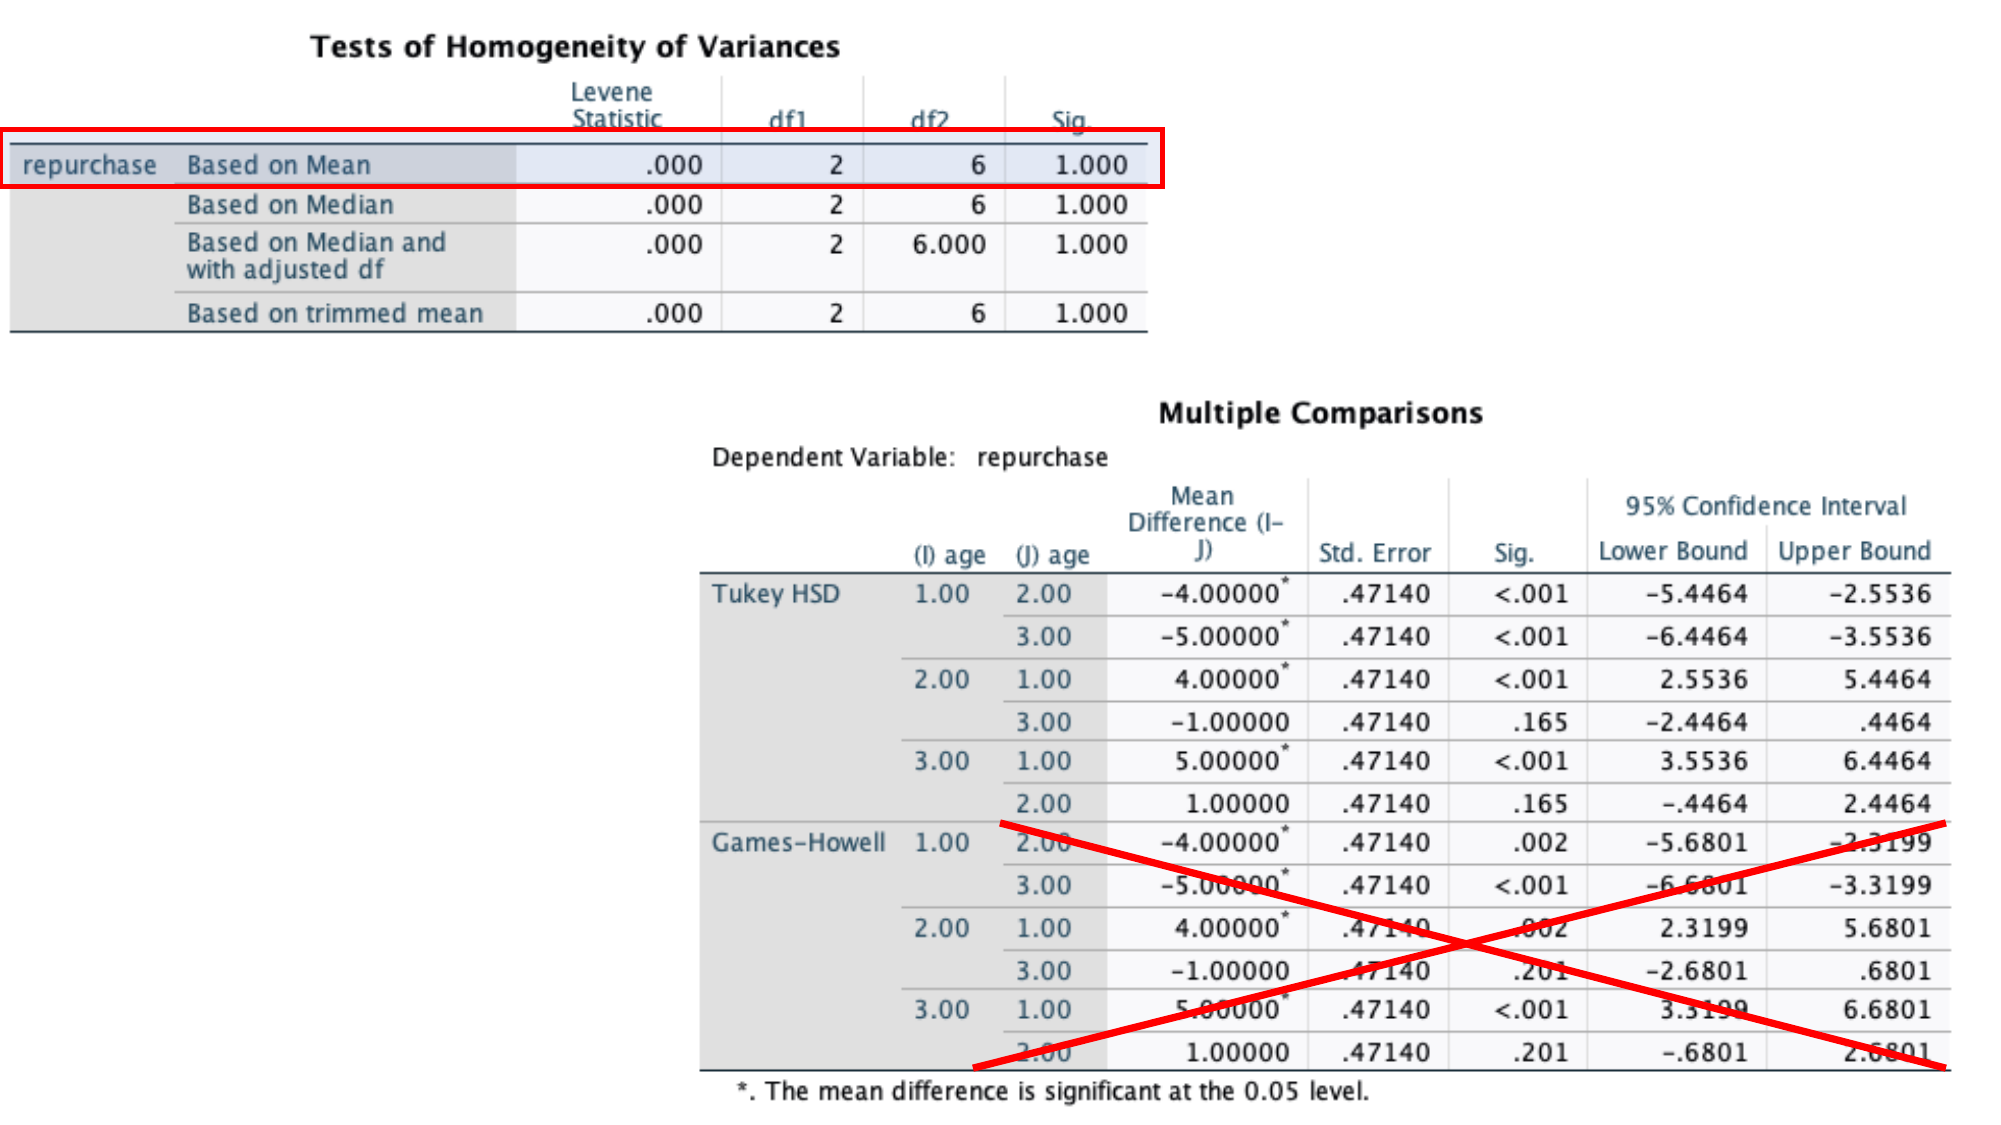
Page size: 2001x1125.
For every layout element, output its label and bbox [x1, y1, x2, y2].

text_box [0, 18, 1163, 348]
text_box [690, 385, 1966, 1125]
